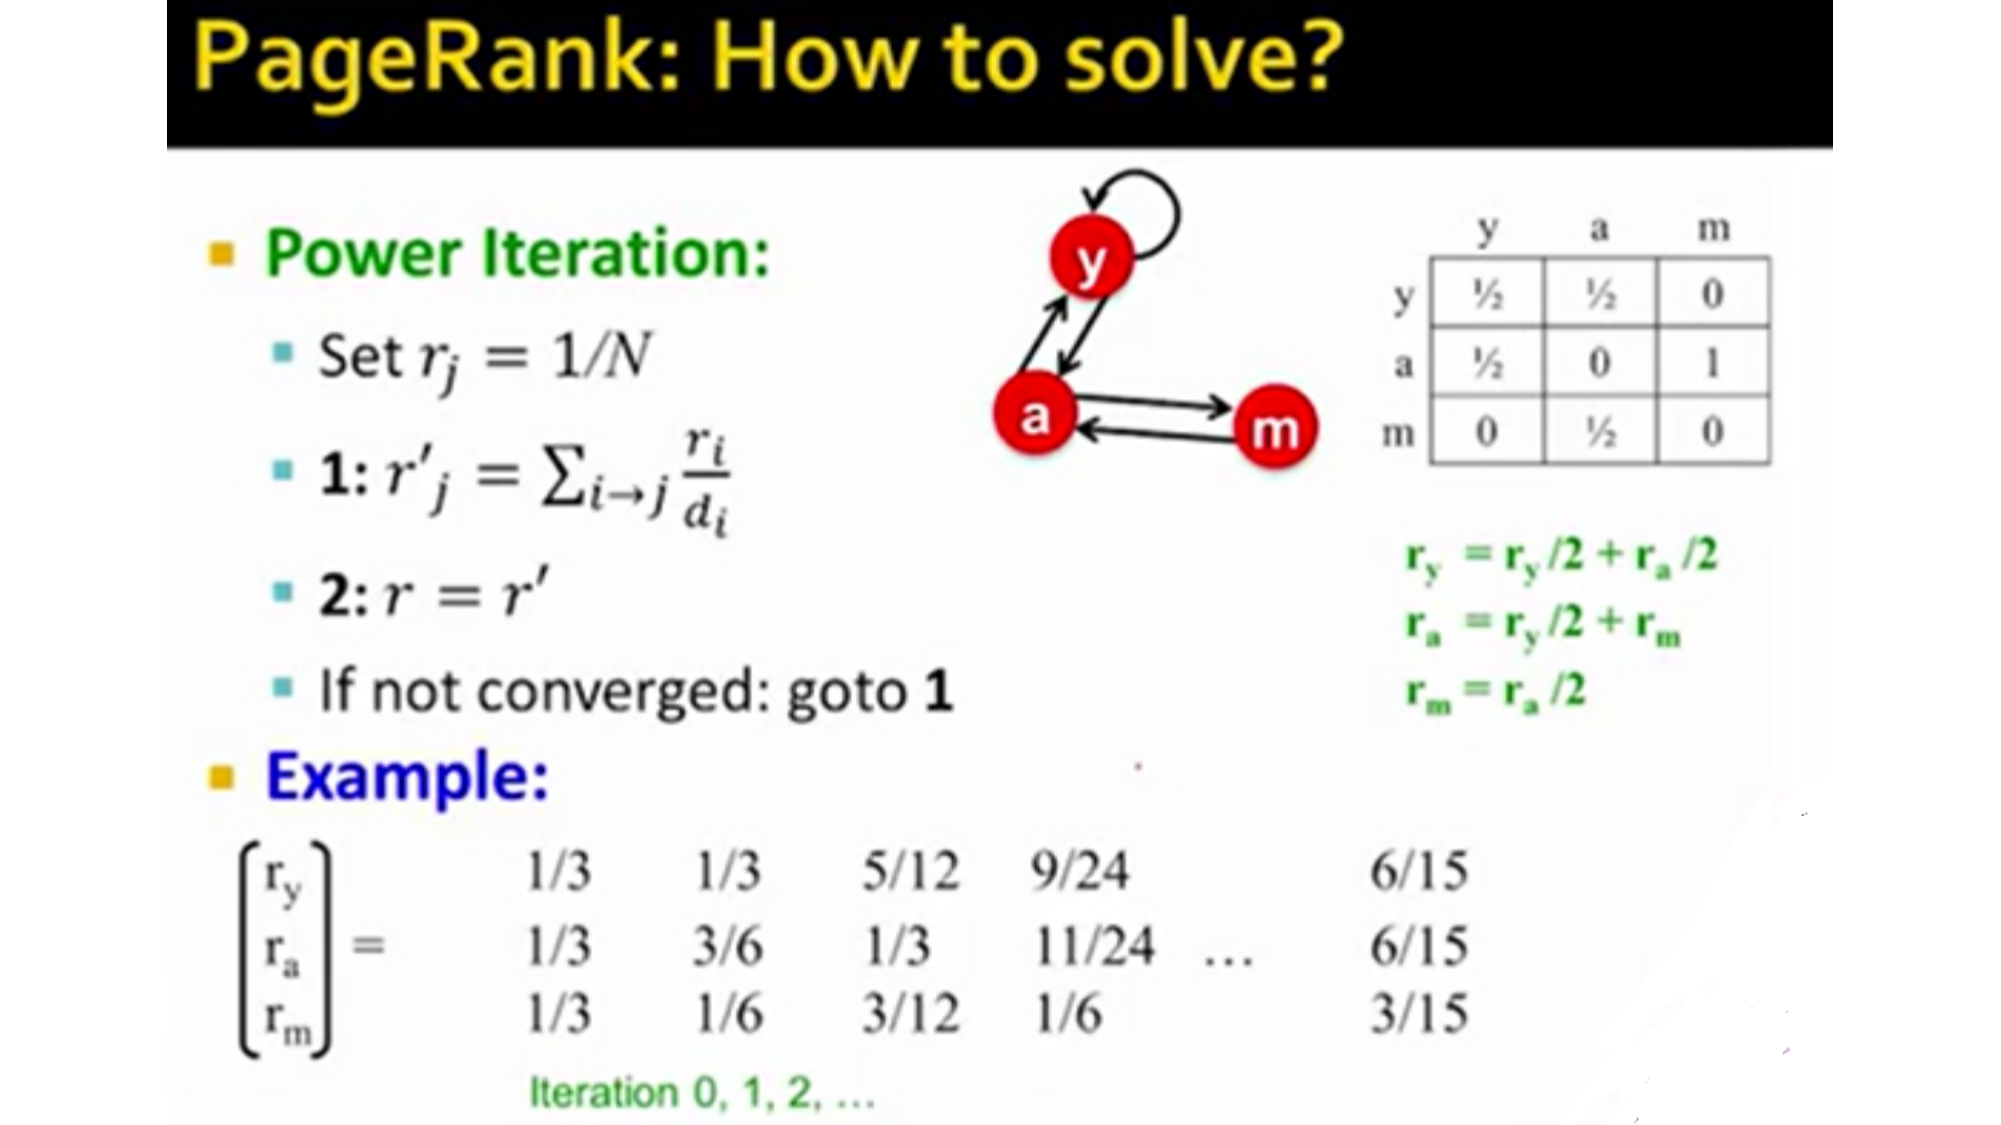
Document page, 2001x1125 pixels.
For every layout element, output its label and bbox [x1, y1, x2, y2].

picture [167, 0, 1833, 1125]
